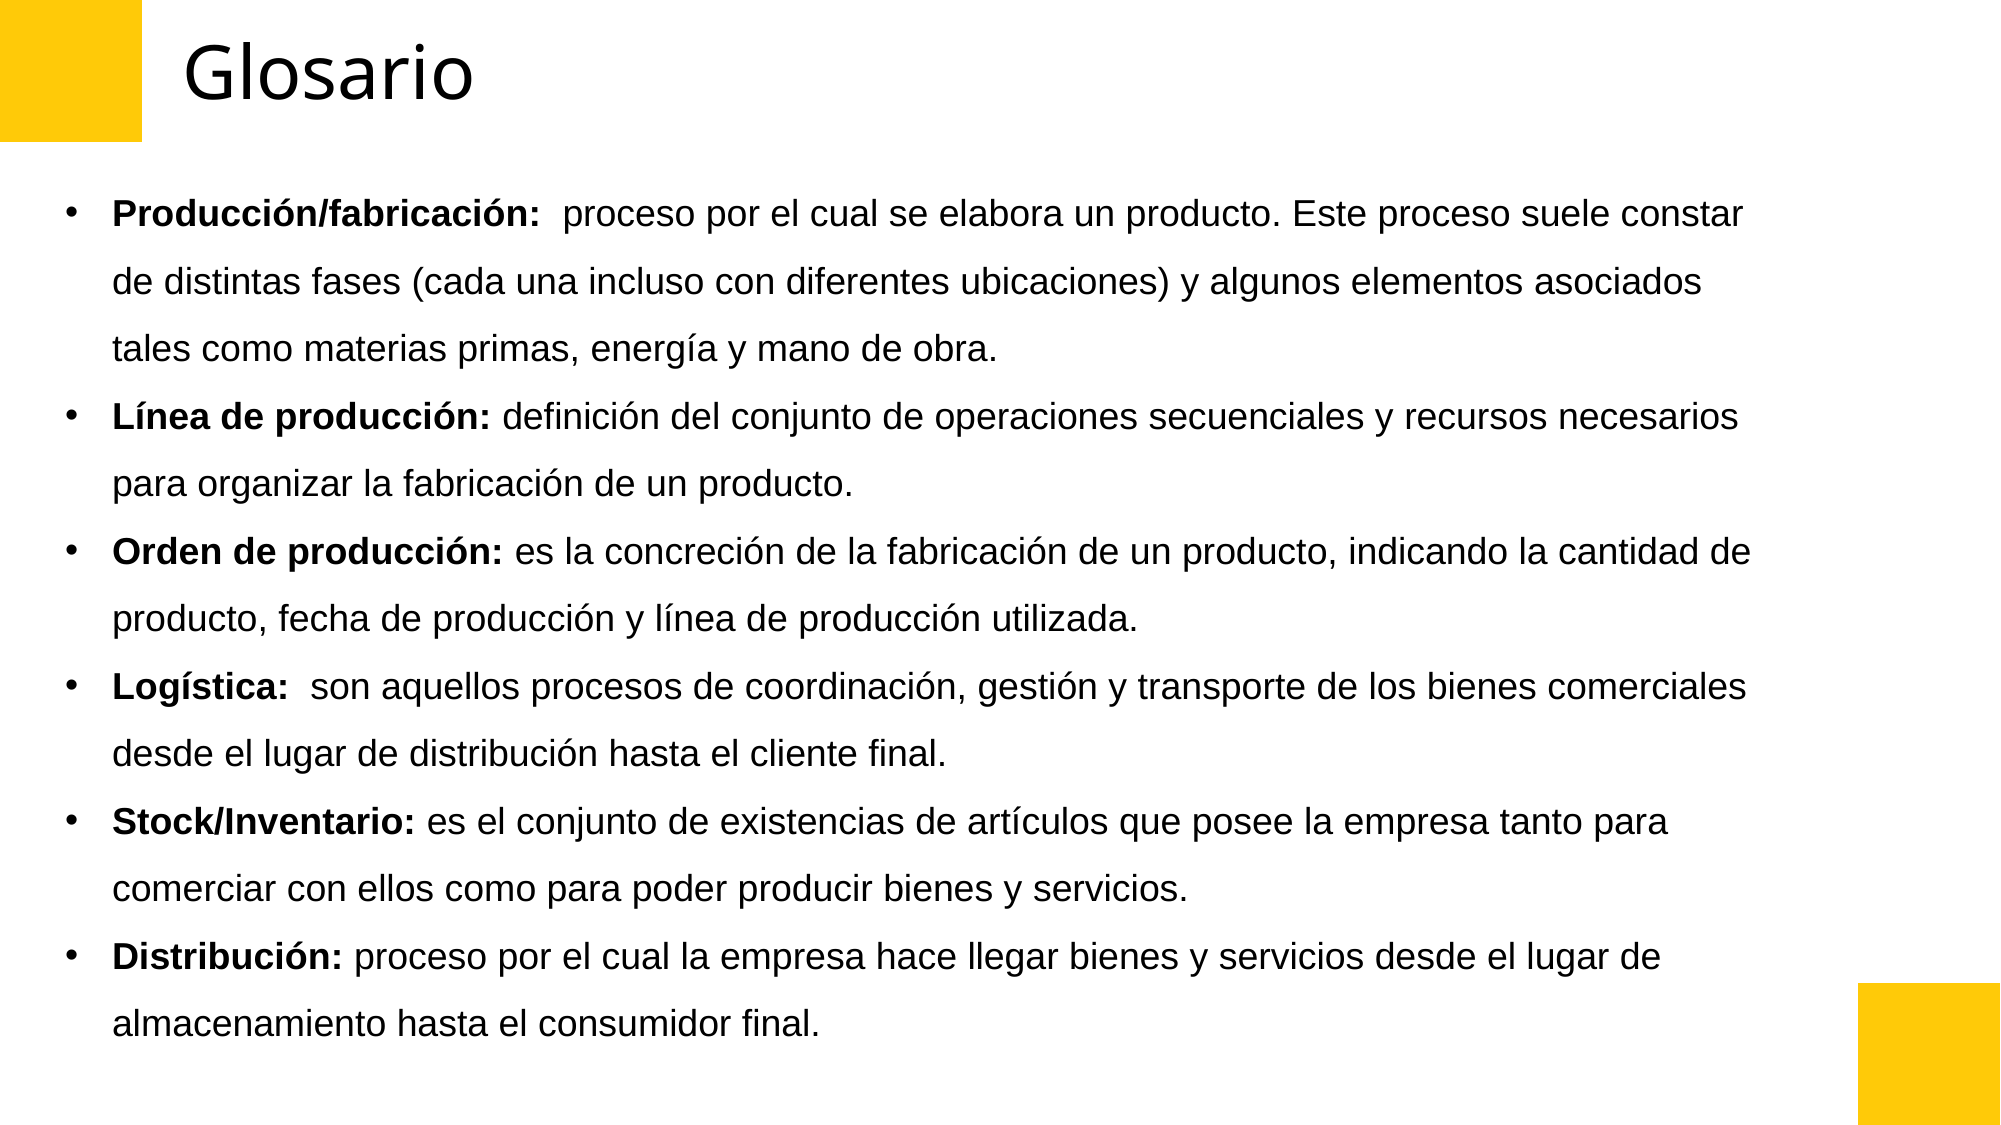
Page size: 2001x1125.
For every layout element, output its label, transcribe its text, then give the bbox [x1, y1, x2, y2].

list Producción/fabricación: proceso por el cual se elabora un producto. Este proceso suele constar de distintas fases (cada una incluso con diferentes ubicaciones) y algunos elementos asociados tales como materias primas, energía y mano de obra. Línea de producción: definición del conjunto de operaciones secuenciales y recursos necesarios para organizar la fabricación de un producto. Orden de producción: es la concreción de la fabricación de un producto, indicando la cantidad de producto, fecha de producción y línea de producción utilizada. Logística: son aquellos procesos de coordinación, gestión y transporte de los bienes comerciales desde el lugar de distribución hasta el cliente final. Stock/Inventario: es el conjunto de existencias de artículos que posee la empresa tanto para comerciar con ellos como para poder producir bienes y servicios. Distribución: proceso por el cual la empresa hace llegar bienes y servicios desde el lugar de almacenamiento hasta el consumidor final. [65, 166, 1757, 373]
title Glosario [135, 0, 543, 140]
